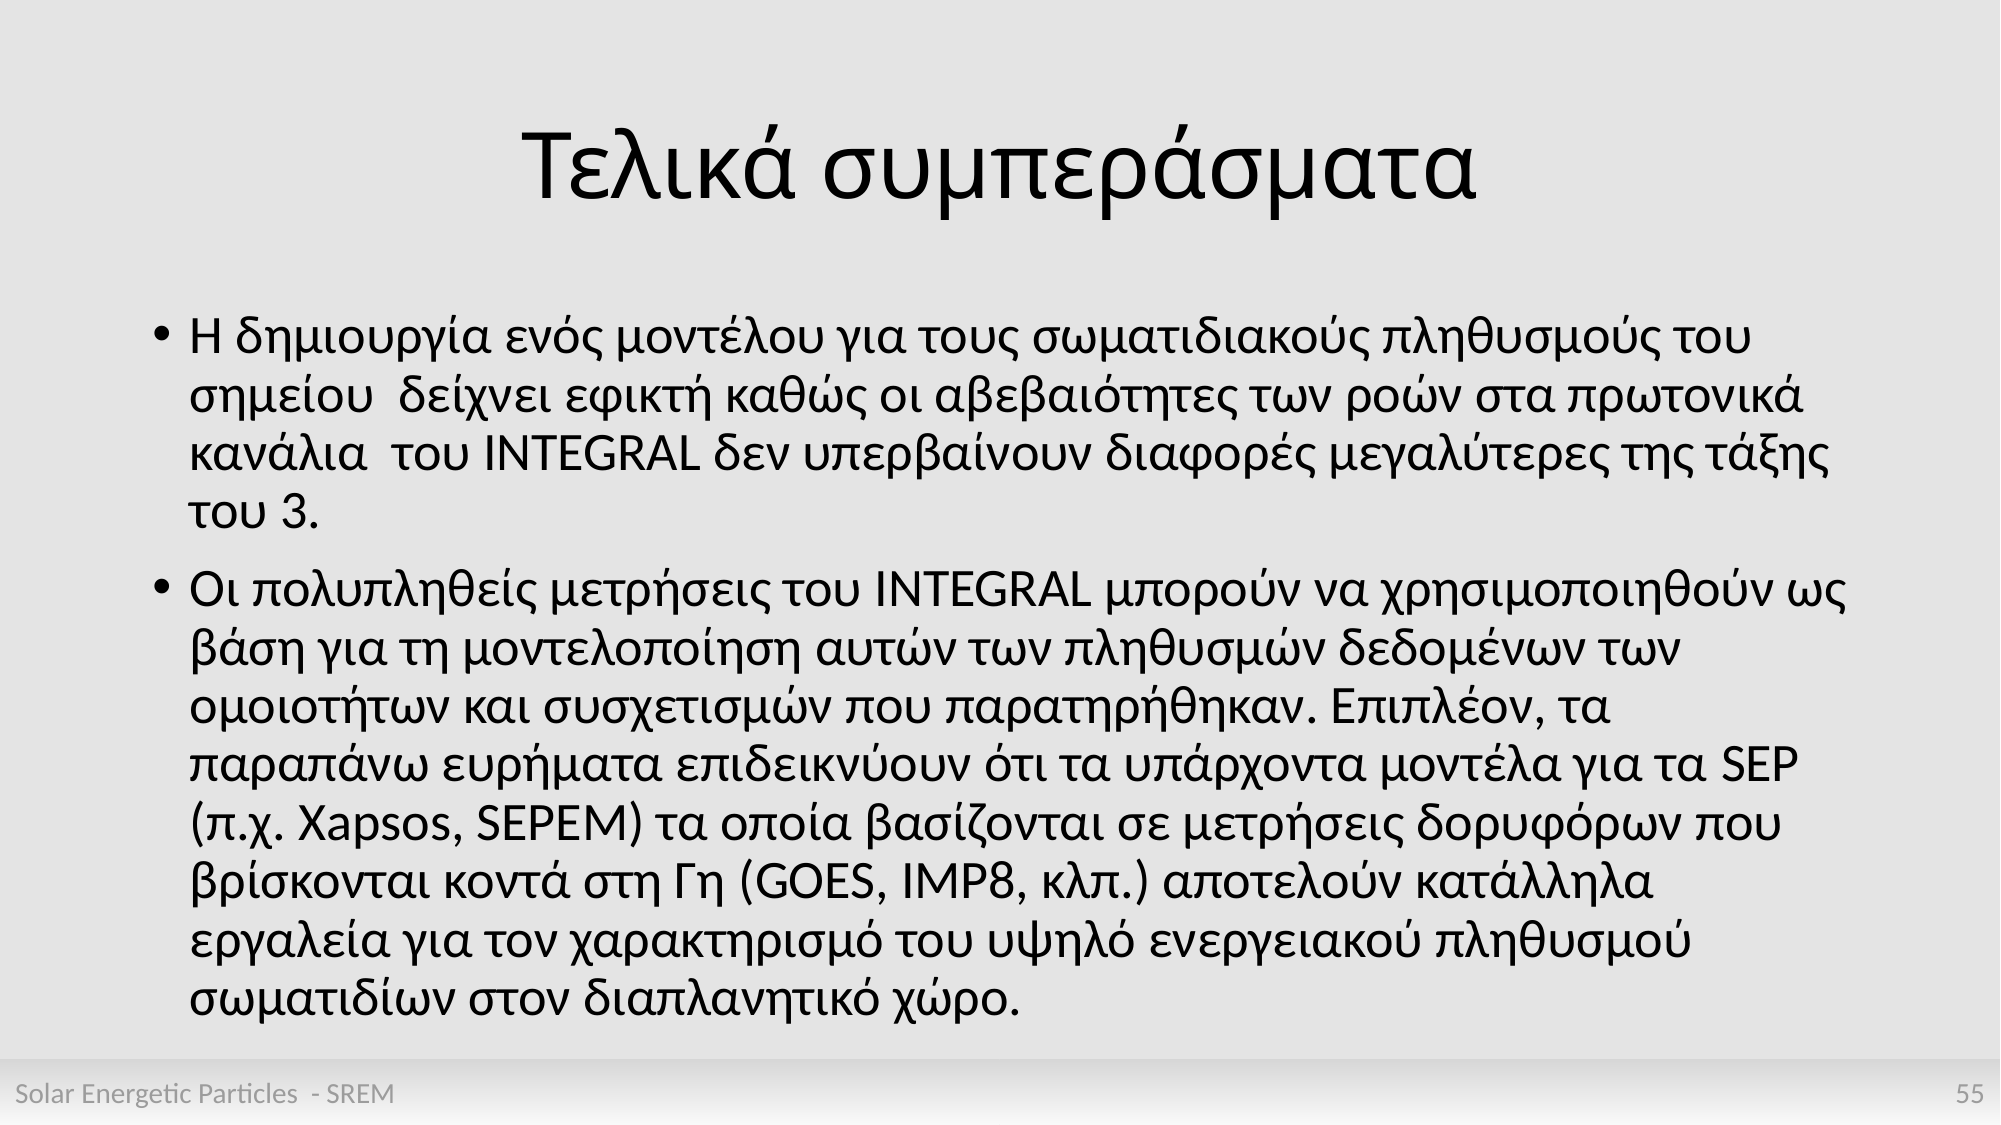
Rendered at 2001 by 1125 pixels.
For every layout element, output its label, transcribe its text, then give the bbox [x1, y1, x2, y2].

footer Solar Energetic Particles - SREM [0, 1059, 999, 1125]
slide_number 55 [999, 1059, 2000, 1125]
title Τελικά συμπεράσματα [137, 59, 1863, 278]
